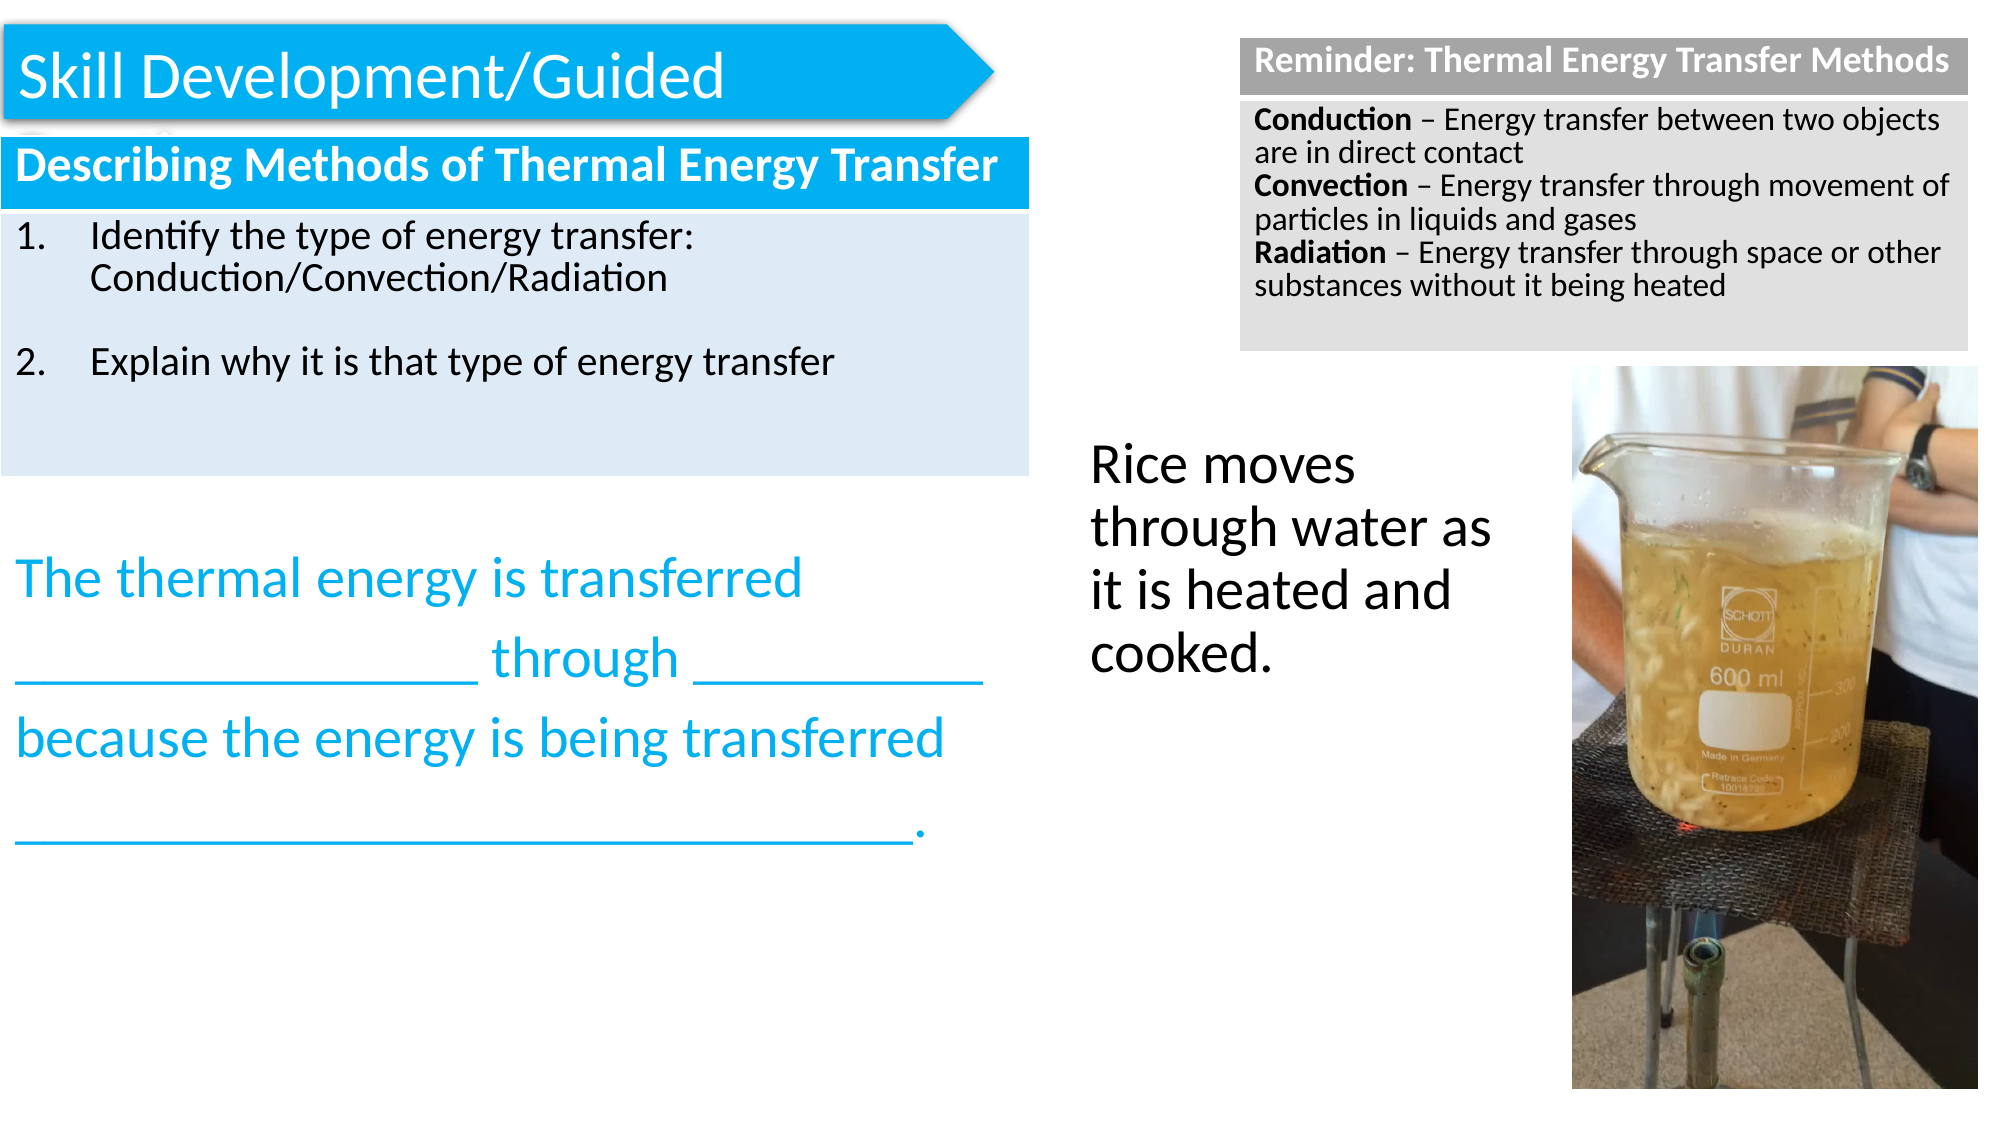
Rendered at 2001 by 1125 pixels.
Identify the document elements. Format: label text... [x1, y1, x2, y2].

text_box Rice moves through water as it is heated and cooked. [1075, 426, 1551, 870]
text_box Skill Development/Guided Practice [3, 24, 995, 119]
table_cell Conduction – Energy transfer between two objects are in direct contact Convection – Energy transfer through movement of particles in liquids and gases Radiation – Energy transfer through space or other substances without it being heated [1240, 101, 1968, 351]
table_header Reminder: Thermal Energy Transfer Methods [1240, 38, 1968, 95]
table_cell Identify the type of energy transfer: Conduction/Convection/Radiation Explain why it is that type of energy transfer [1, 214, 1029, 476]
table_header Describing Methods of Thermal Energy Transfer [1, 137, 1029, 209]
text_box The thermal energy is transferred ________________ through __________ because the energy is being transferred _______________________________. [0, 522, 1076, 954]
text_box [1571, 365, 1979, 1090]
